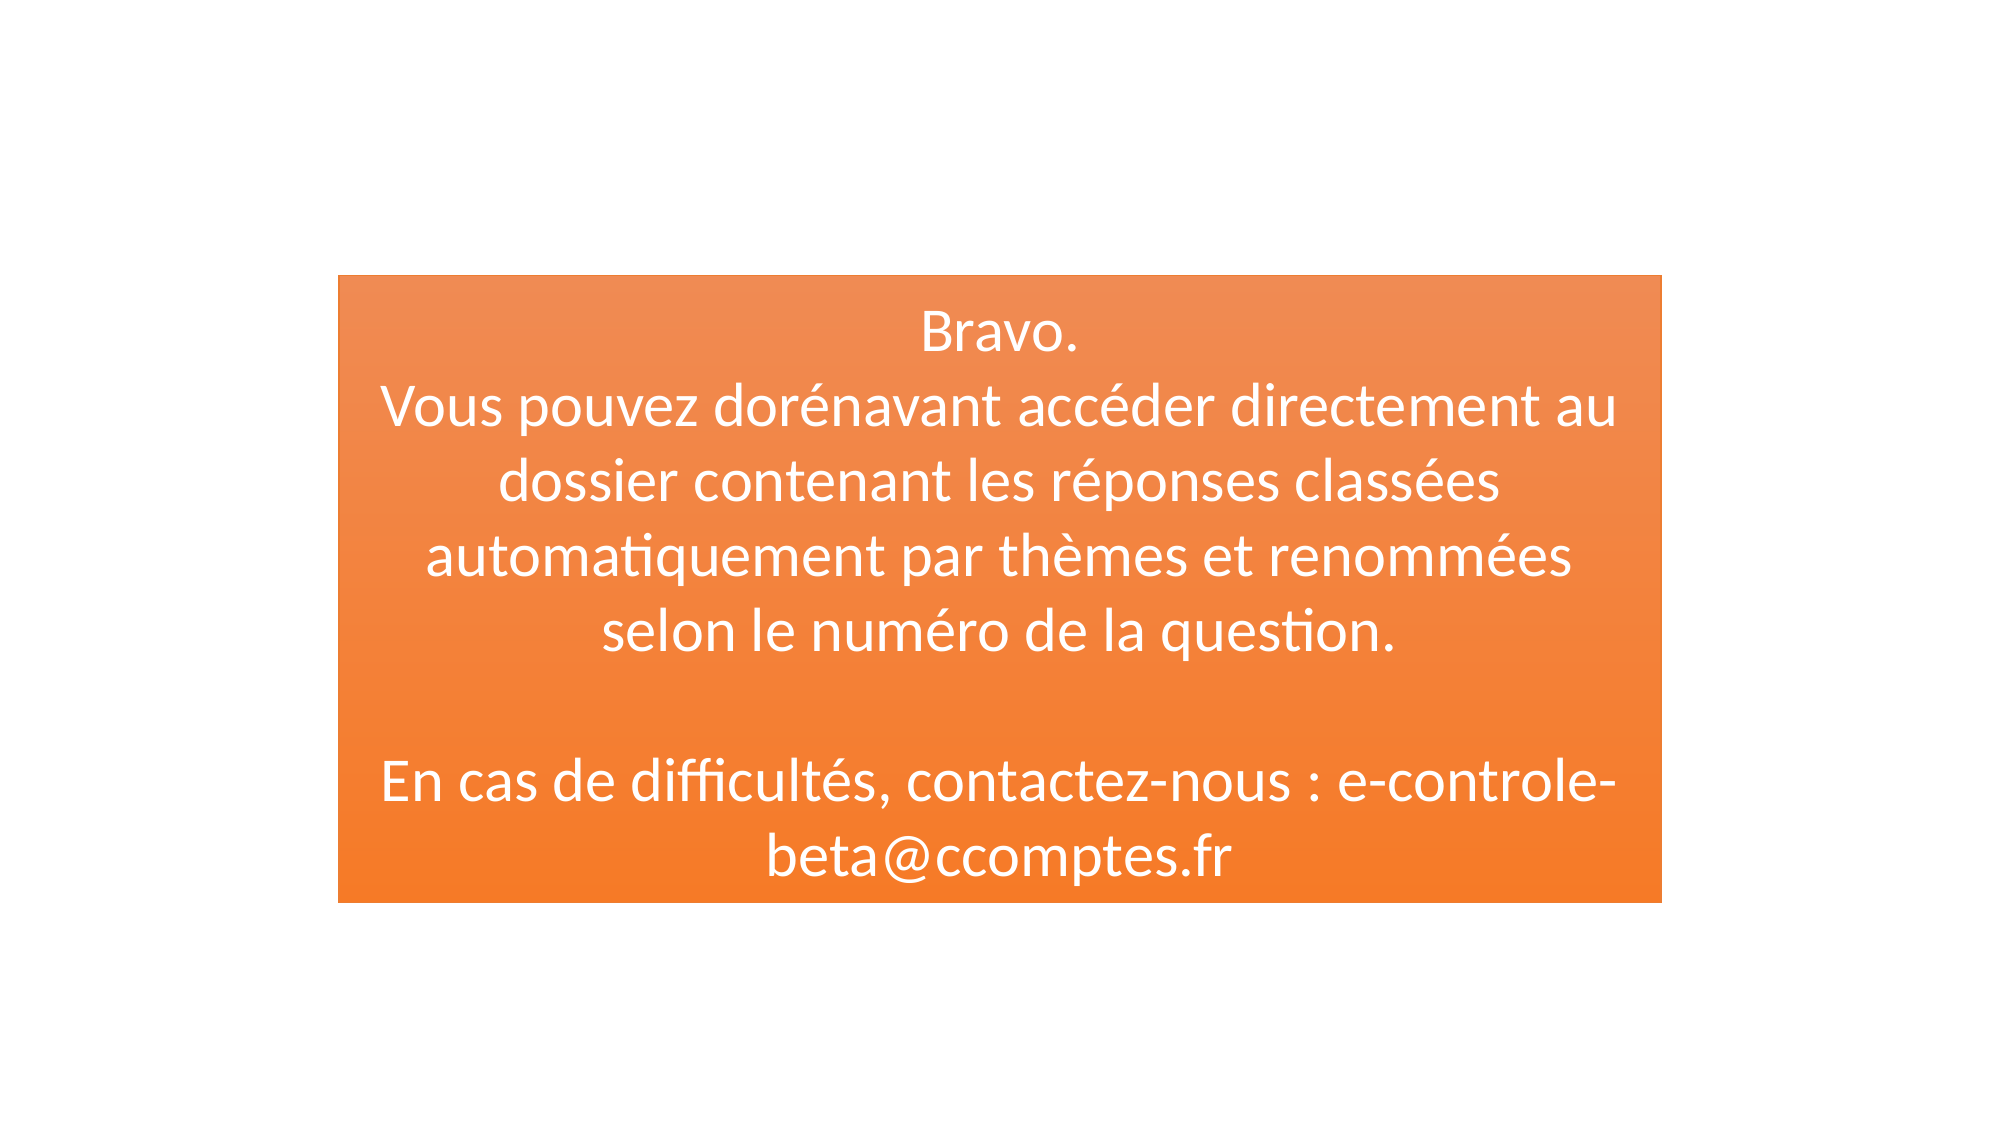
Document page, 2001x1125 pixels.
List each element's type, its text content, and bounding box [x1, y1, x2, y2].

text_box Bravo. Vous pouvez dorénavant accéder directement au dossier contenant les réponses classées automatiquement par thèmes et renommées selon le numéro de la question. En cas de difficultés, contactez-nous : e-controle-beta@ccomptes.fr [338, 275, 1661, 903]
